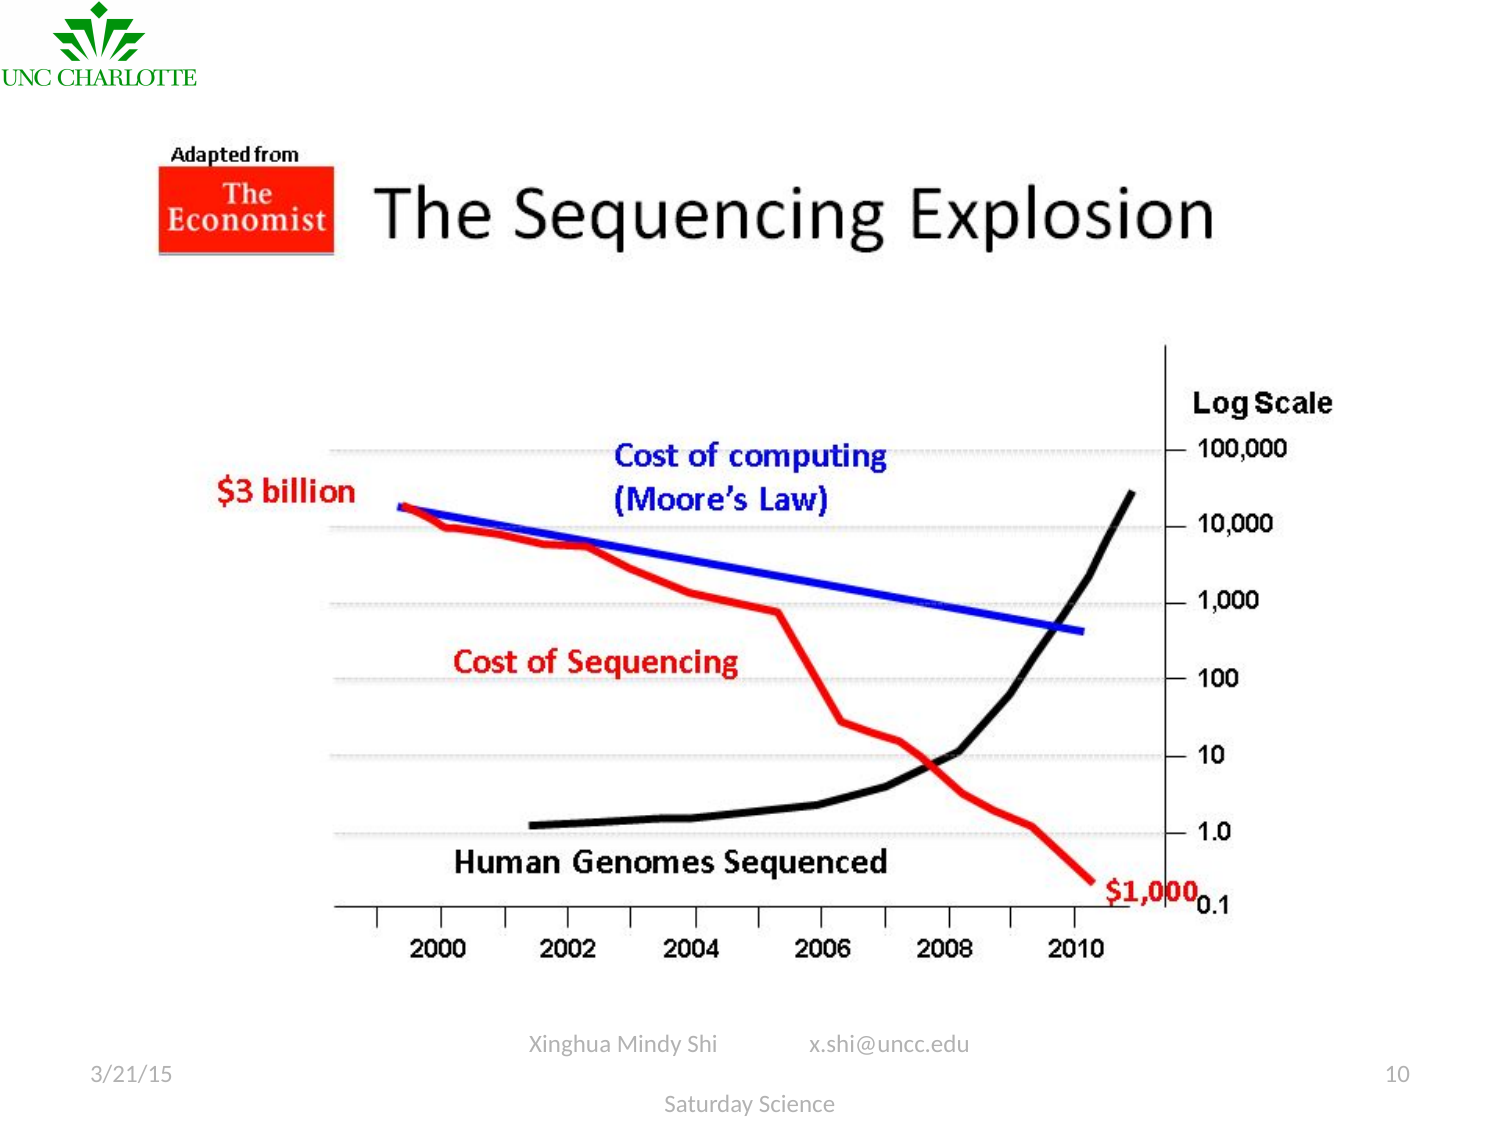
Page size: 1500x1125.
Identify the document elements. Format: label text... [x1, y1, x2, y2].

picture [0, 0, 201, 90]
picture [145, 137, 1351, 987]
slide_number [75, 1042, 425, 1103]
slide_number 10 [1074, 1042, 1425, 1103]
footer Xinghua Mindy Shi x.shi@uncc.edu Saturday Science [512, 1042, 988, 1103]
